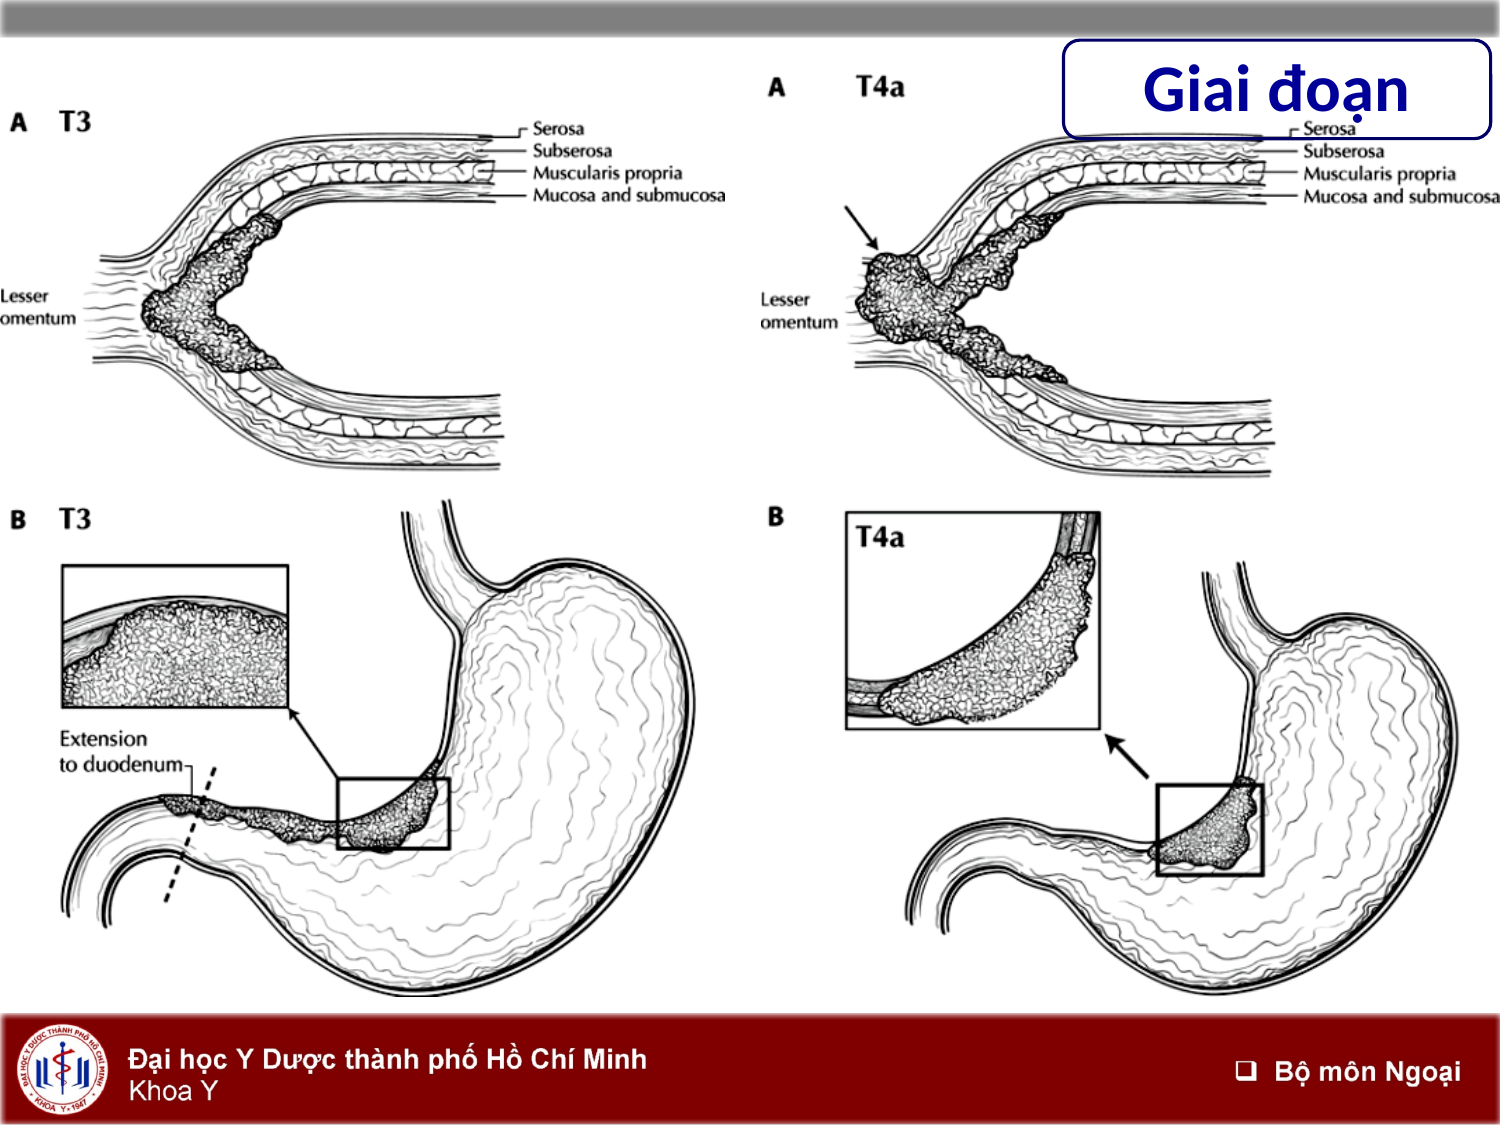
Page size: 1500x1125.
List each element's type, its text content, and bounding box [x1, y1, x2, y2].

text_box Giai đoạn [1063, 40, 1491, 72]
title T [103, 59, 1063, 278]
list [0, 108, 725, 997]
picture [6, 1019, 1496, 1120]
picture [761, 72, 1500, 997]
